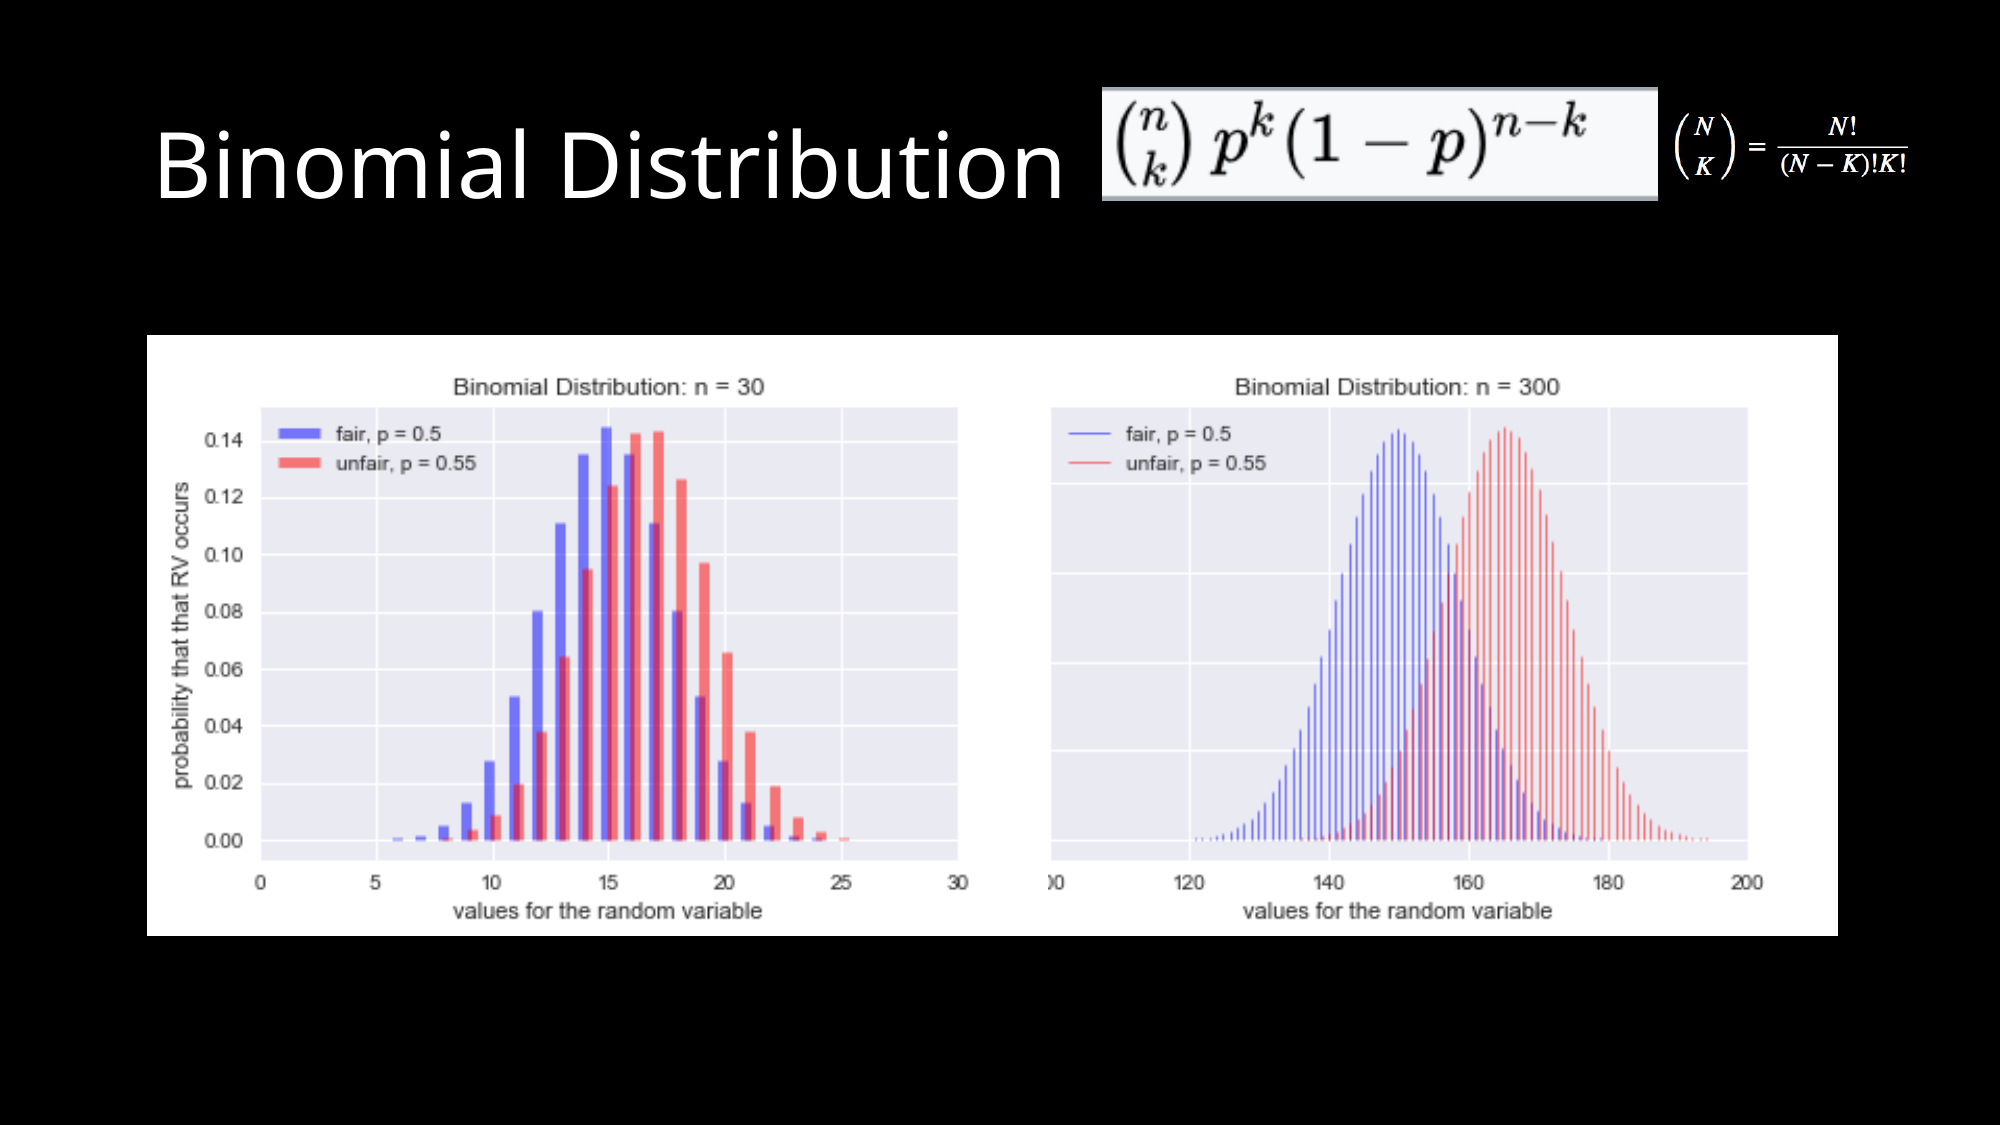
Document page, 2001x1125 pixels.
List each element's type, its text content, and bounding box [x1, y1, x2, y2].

title Binomial Distribution [137, 59, 1863, 278]
picture [1101, 87, 1922, 250]
picture [147, 335, 1838, 936]
